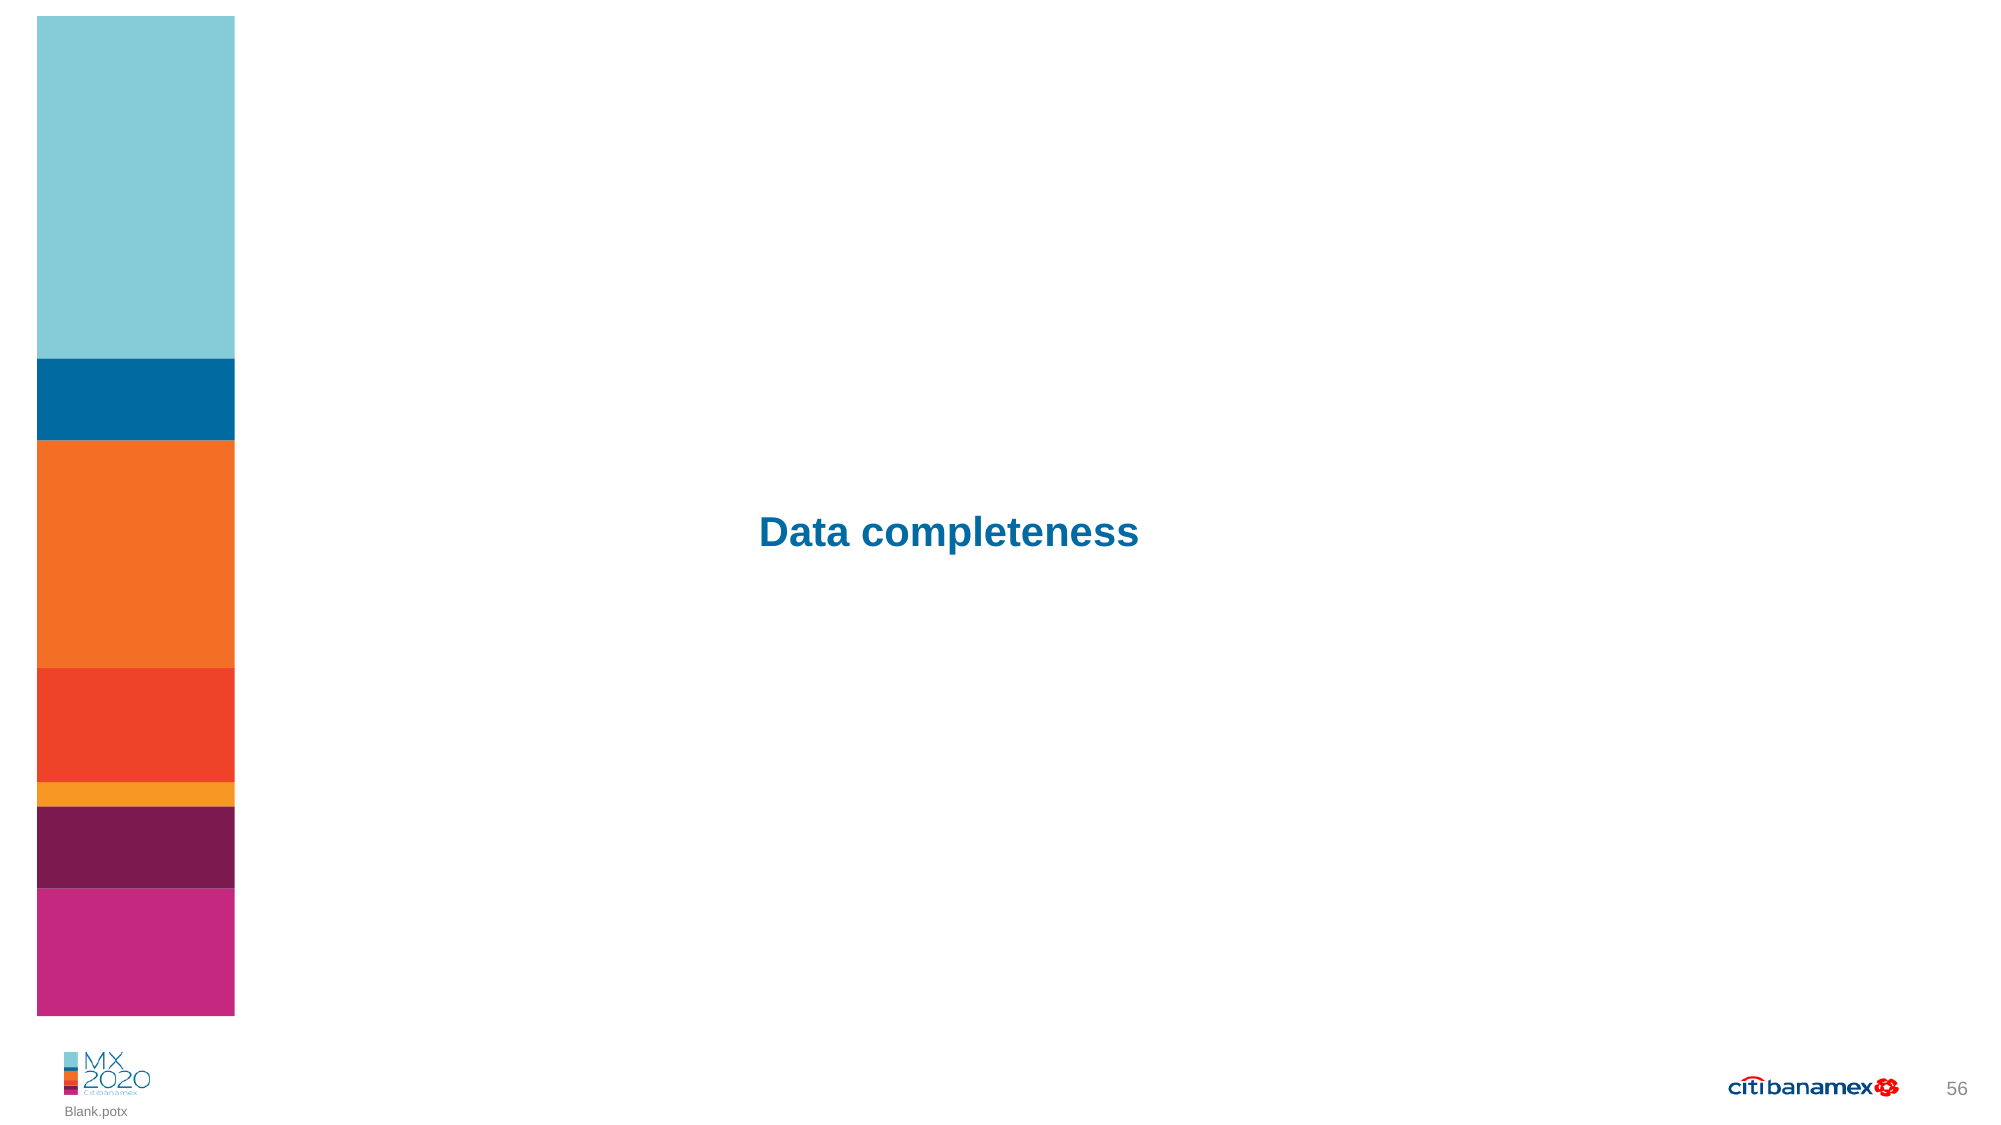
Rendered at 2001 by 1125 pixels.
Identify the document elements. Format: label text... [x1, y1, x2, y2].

text_box Data completeness [751, 496, 1412, 562]
picture [64, 1052, 150, 1095]
picture [1723, 1074, 1900, 1098]
